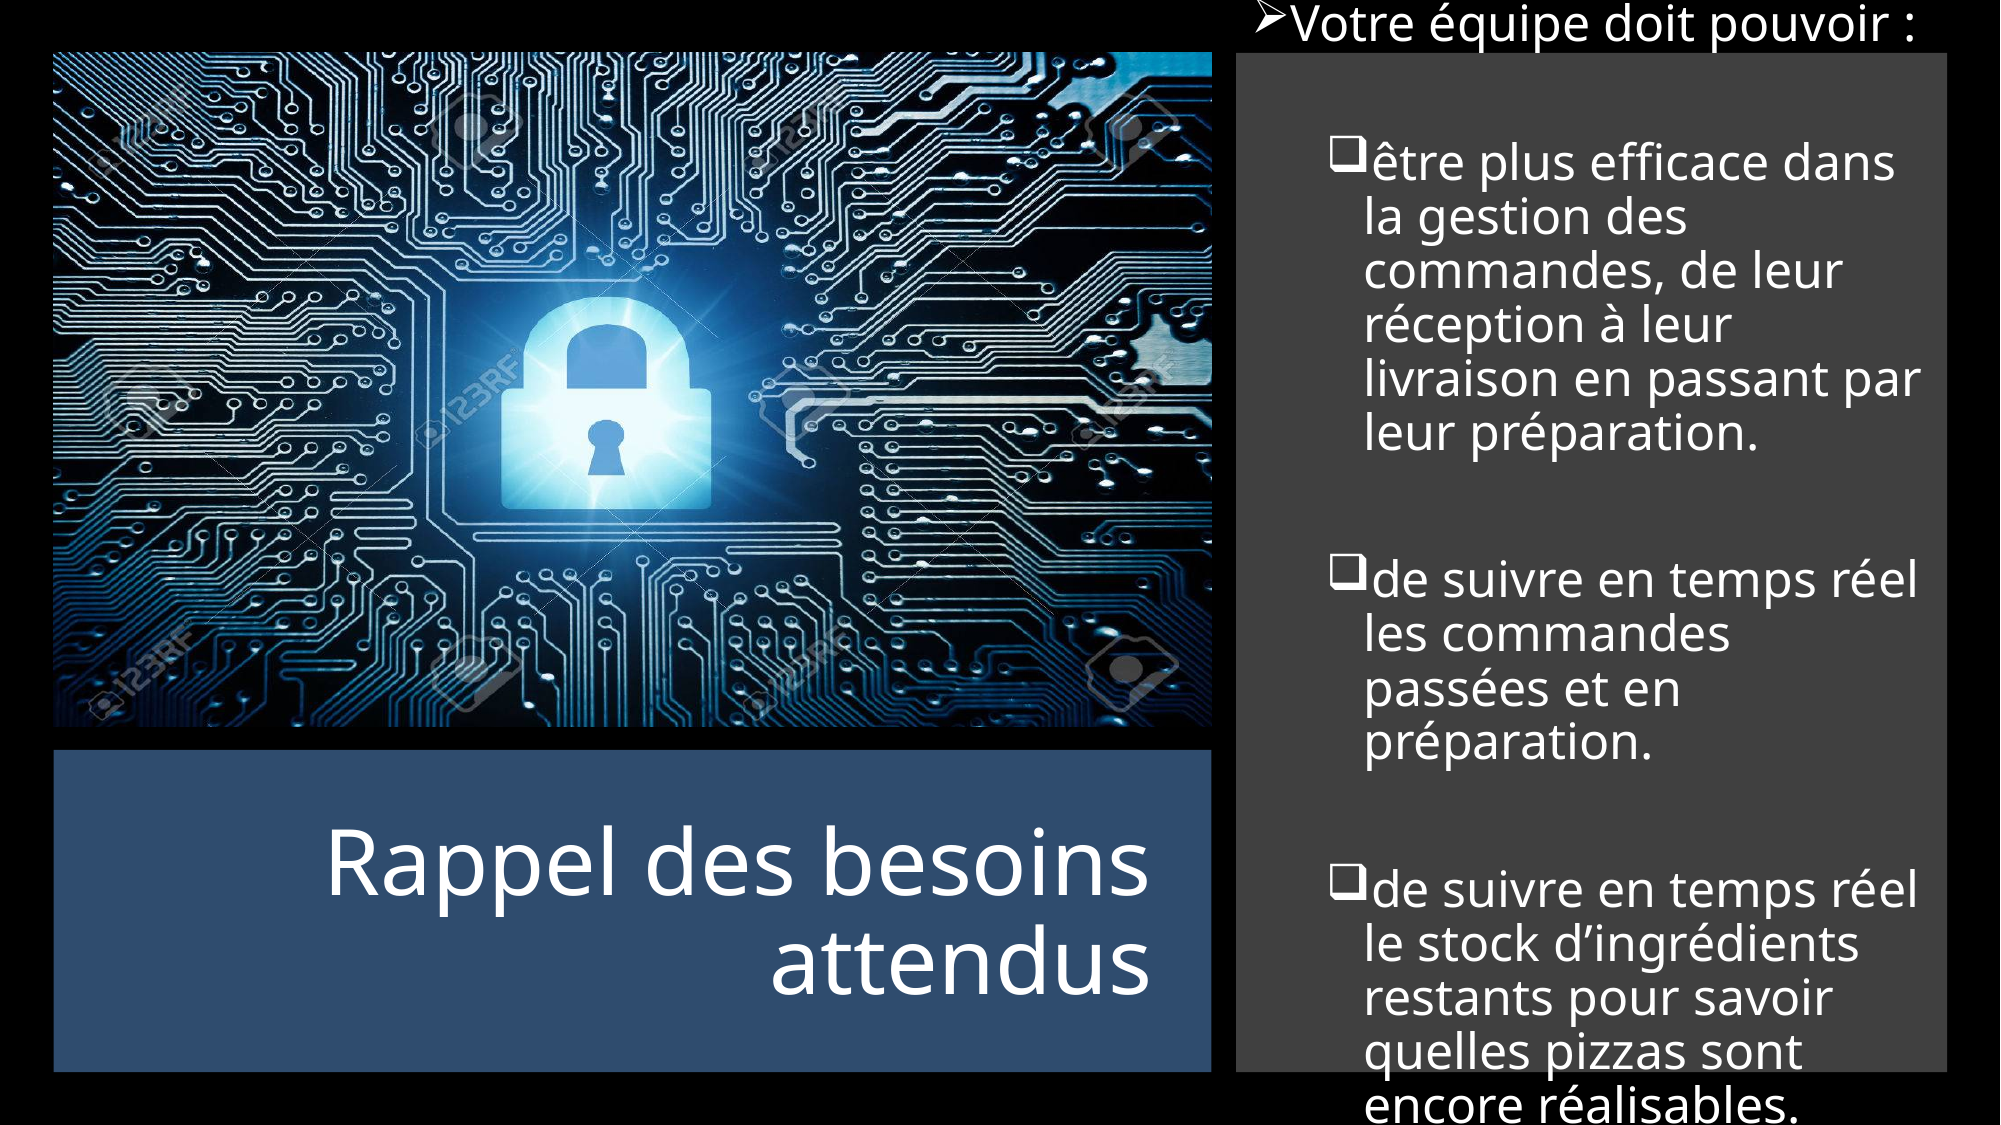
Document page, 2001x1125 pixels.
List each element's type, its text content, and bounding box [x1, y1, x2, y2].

text_box [53, 749, 1212, 1073]
picture [1128, 52, 1136, 59]
text_box [1235, 52, 1948, 1073]
list Votre équipe doit pouvoir : être plus efficace dans la gestion des commandes, de leur réception à leur livraison en passant par leur préparation. de suivre en temps réel les commandes passées et en préparation. de suivre en temps réel le stock d’ingrédients restants pour savoir quelles pizzas sont encore réalisables. [1236, 77, 1947, 1049]
title Rappel des besoins attendus [85, 782, 1168, 1049]
picture [53, 52, 1212, 727]
